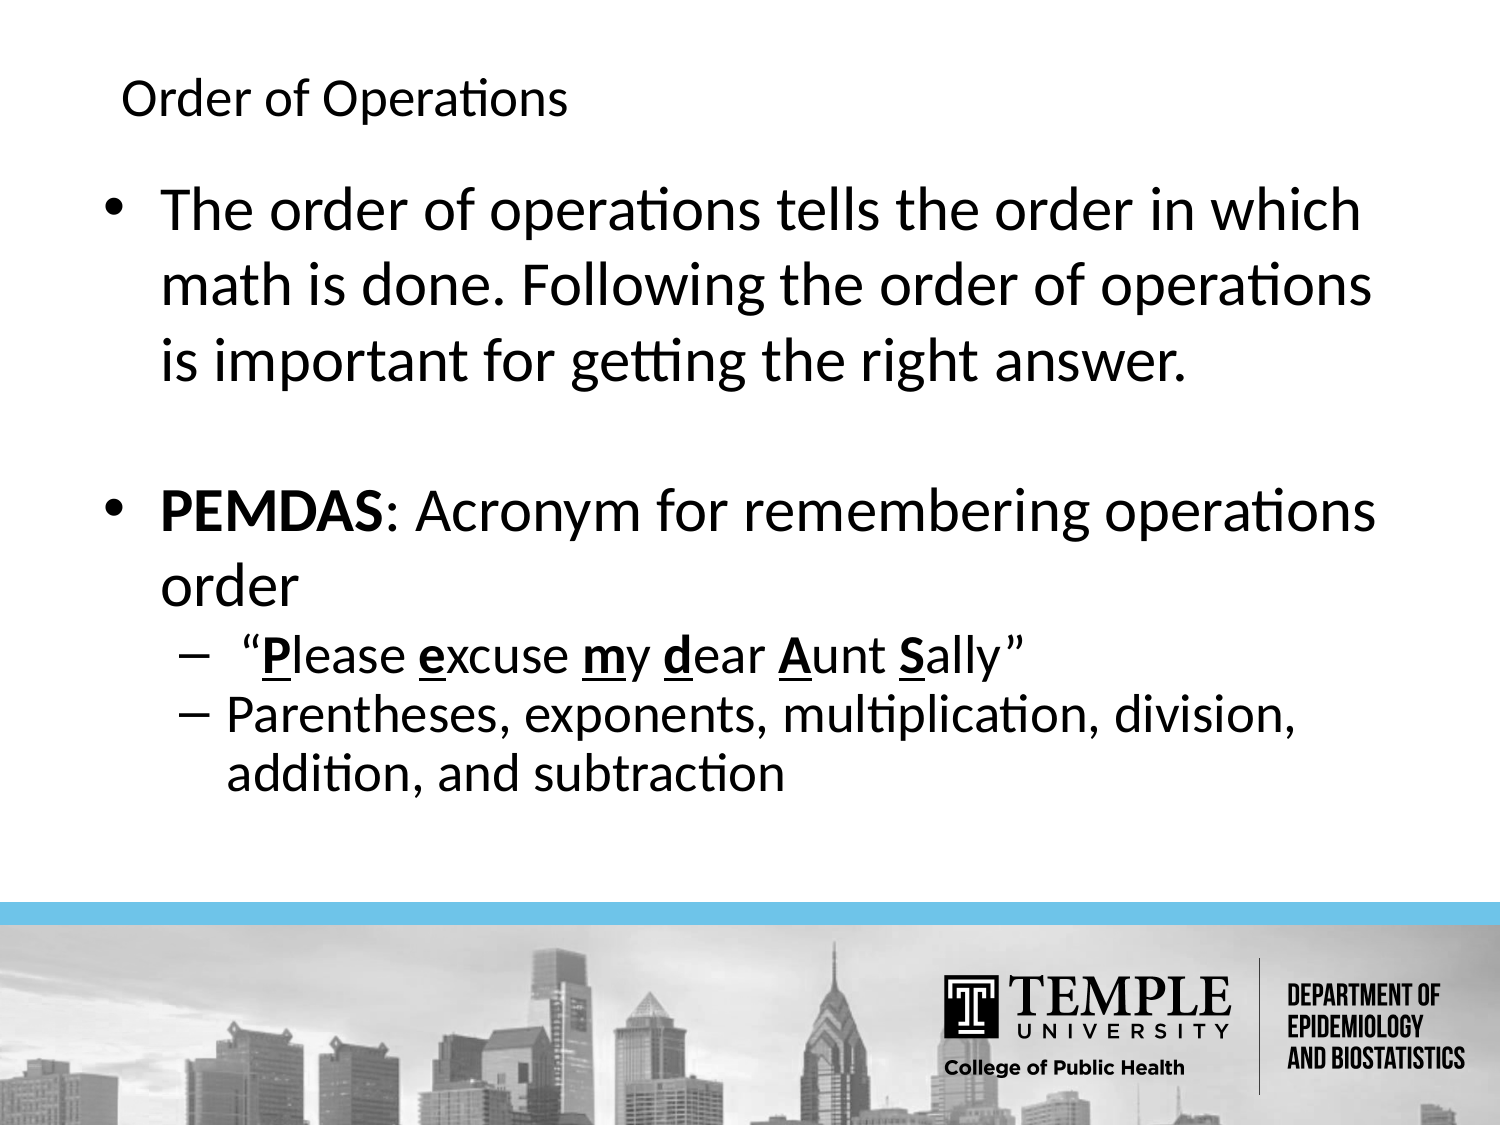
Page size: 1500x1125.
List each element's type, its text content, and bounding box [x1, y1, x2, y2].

picture [0, 902, 1500, 1125]
text_box The order of operations tells the order in which math is done. Following the order of operations is important for getting the right answer. PEMDAS: Acronym for remembering operations order “Please excuse my dear Aunt Sally” Parentheses, exponents, multiplication, division, addition, and subtraction [88, 160, 1438, 901]
title Order of Operations [106, 53, 750, 136]
